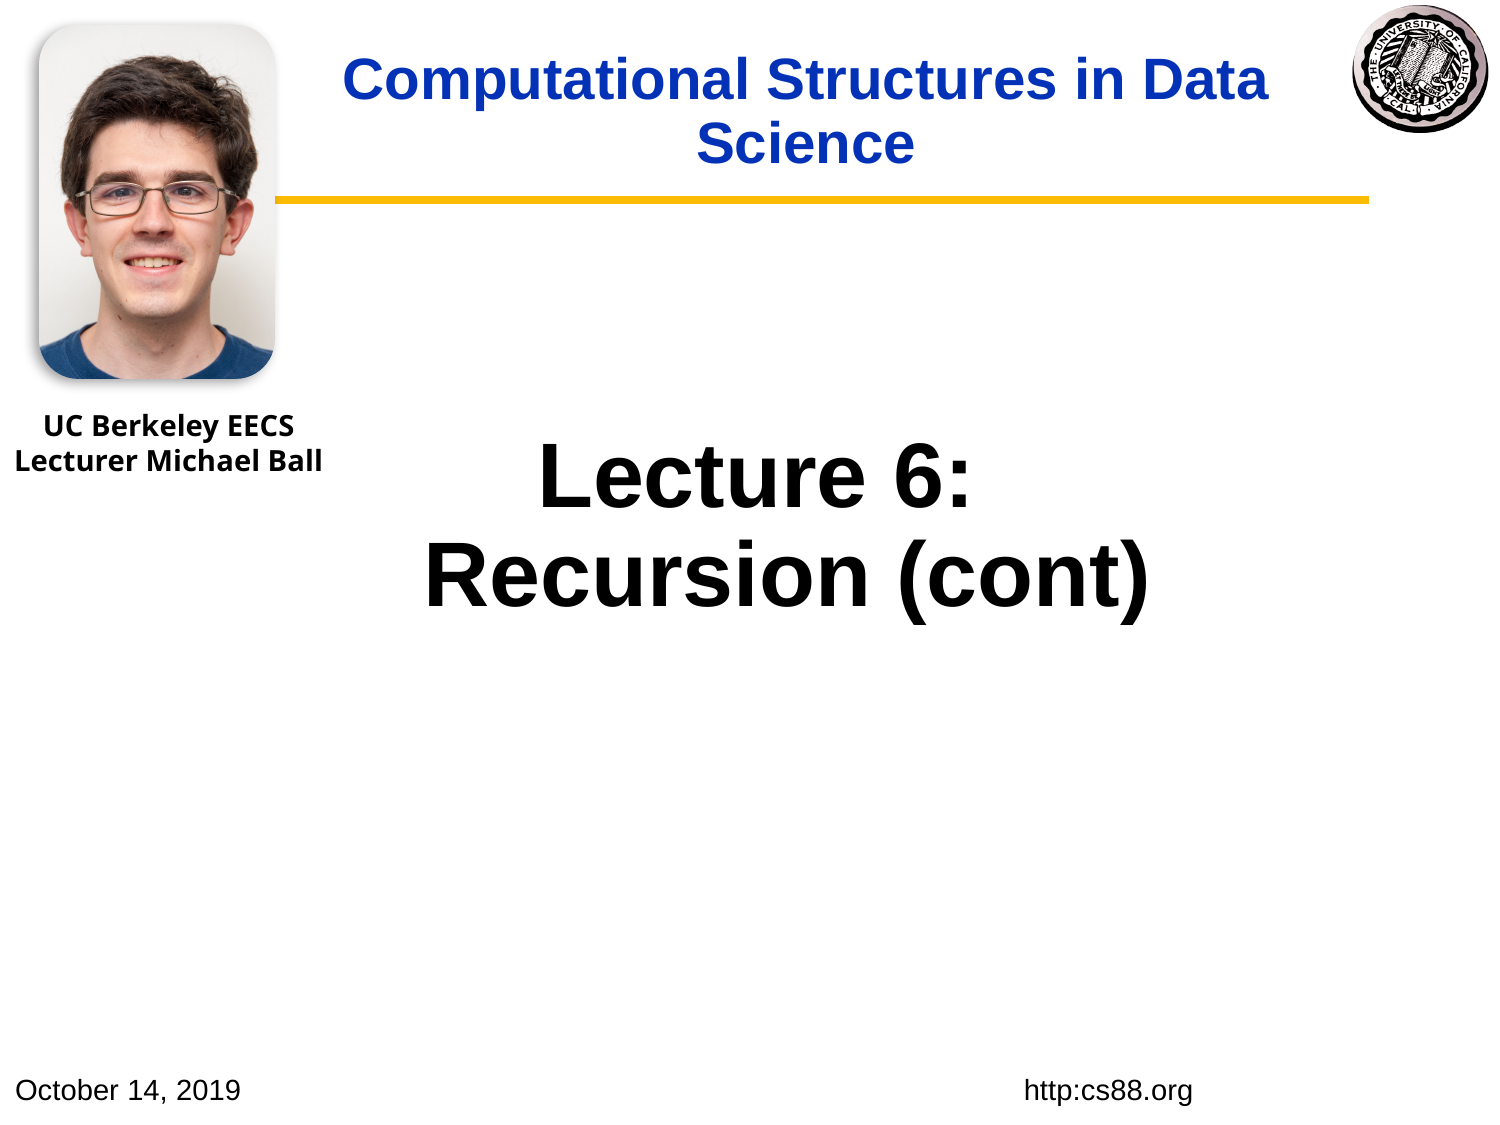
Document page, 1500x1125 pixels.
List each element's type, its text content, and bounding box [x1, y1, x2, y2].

picture [38, 24, 276, 380]
title Computational Structures in Data Science [249, 0, 1363, 163]
text_box UC Berkeley EECS Lecturer Michael Ball [0, 399, 375, 485]
picture [1363, 0, 1500, 137]
text_box http:cs88.org [1008, 1064, 1209, 1115]
subtitle Lecture 6: Recursion (cont) [0, 420, 1500, 776]
text_box October 14, 2019 [0, 1064, 265, 1115]
